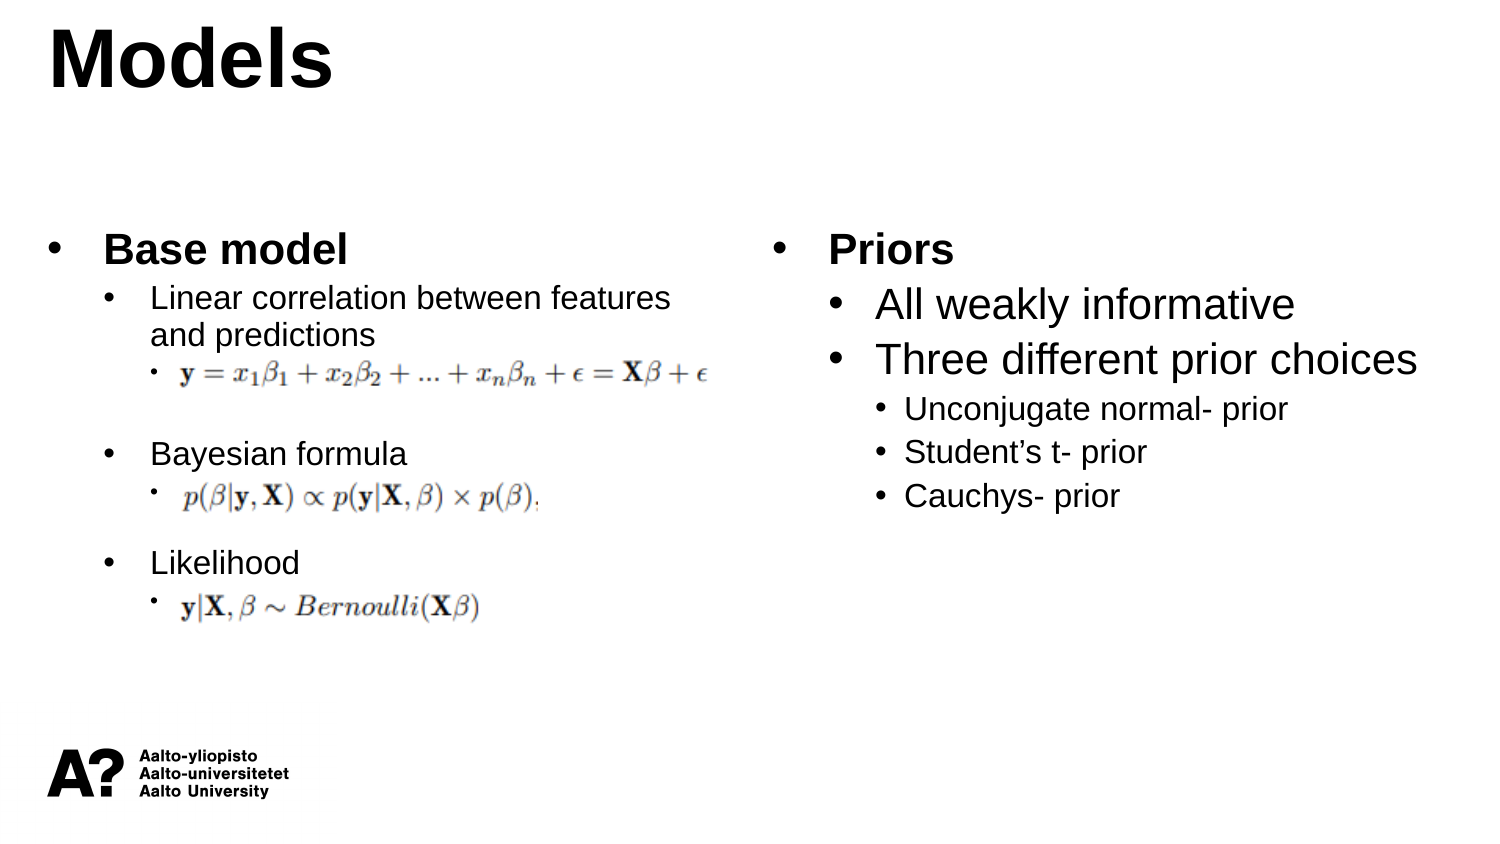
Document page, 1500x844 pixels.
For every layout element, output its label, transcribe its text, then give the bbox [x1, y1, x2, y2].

list Models [48, 4, 1442, 172]
picture [174, 584, 494, 636]
list Priors All weakly informative Three different prior choices Unconjugate normal- prior Student’s t- prior Cauchys- prior [772, 221, 1442, 703]
list Base model Linear correlation between features and predictions Bayesian formula Likelihood [47, 221, 728, 703]
picture [174, 476, 538, 518]
picture [174, 356, 718, 397]
picture [0, 702, 337, 844]
